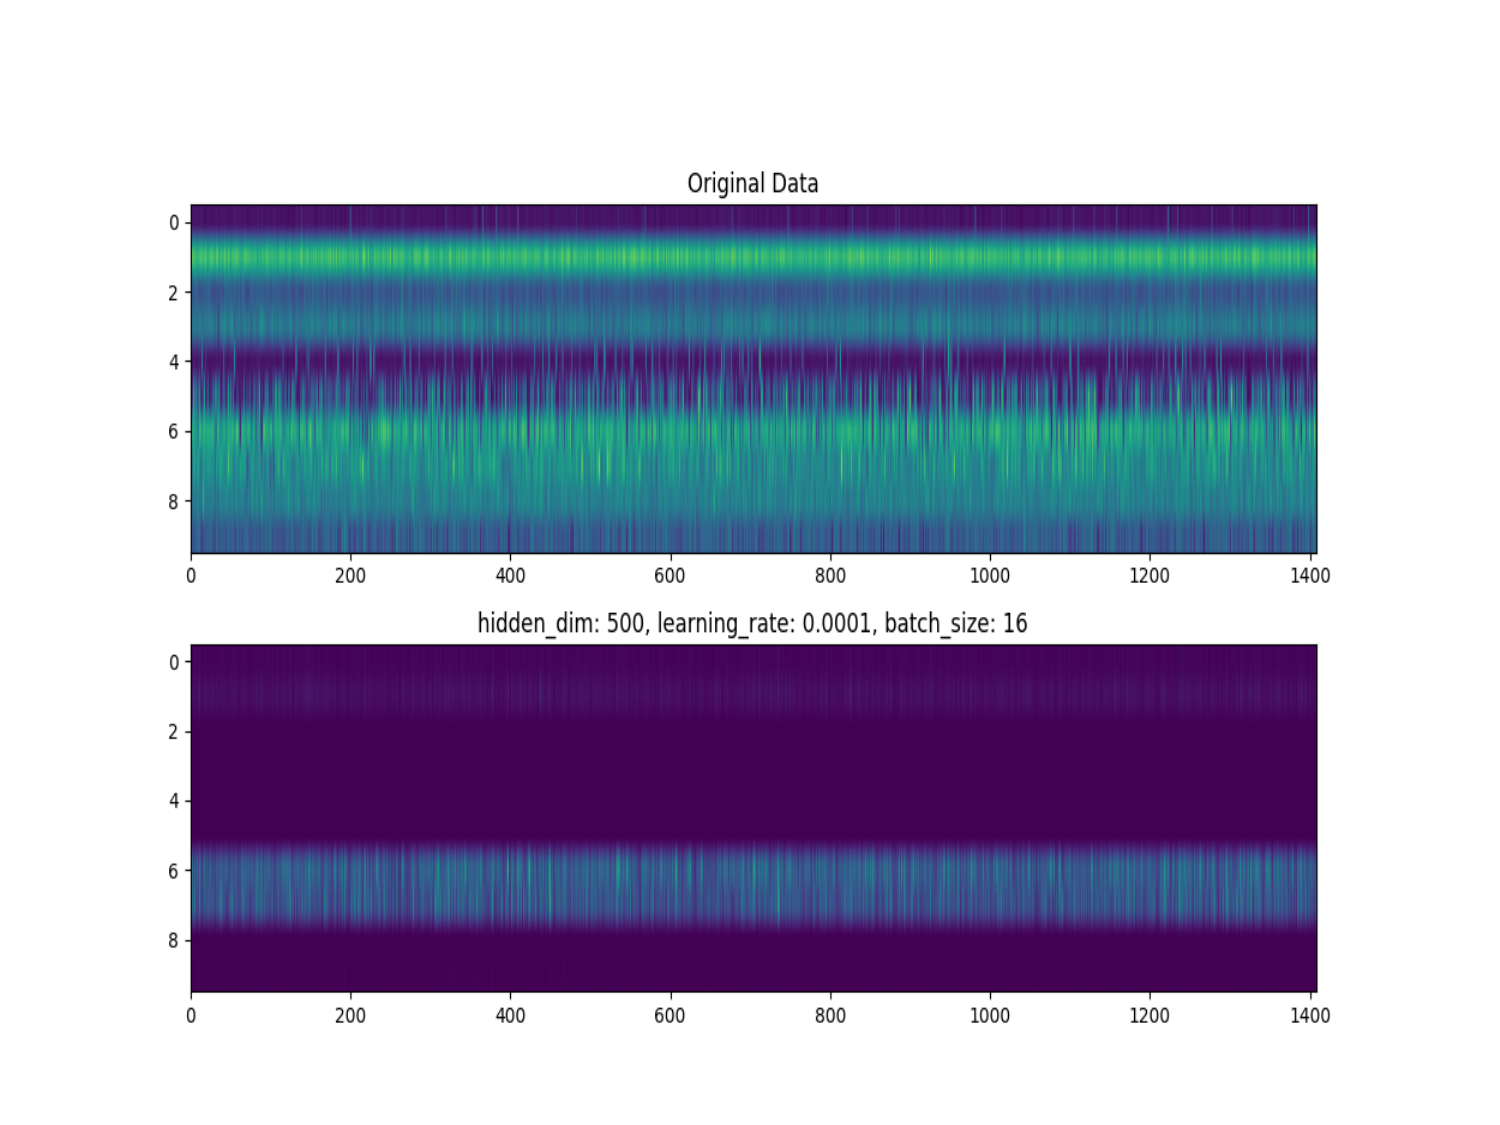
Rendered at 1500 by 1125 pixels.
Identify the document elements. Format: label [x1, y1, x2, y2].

picture [149, 149, 1351, 1051]
